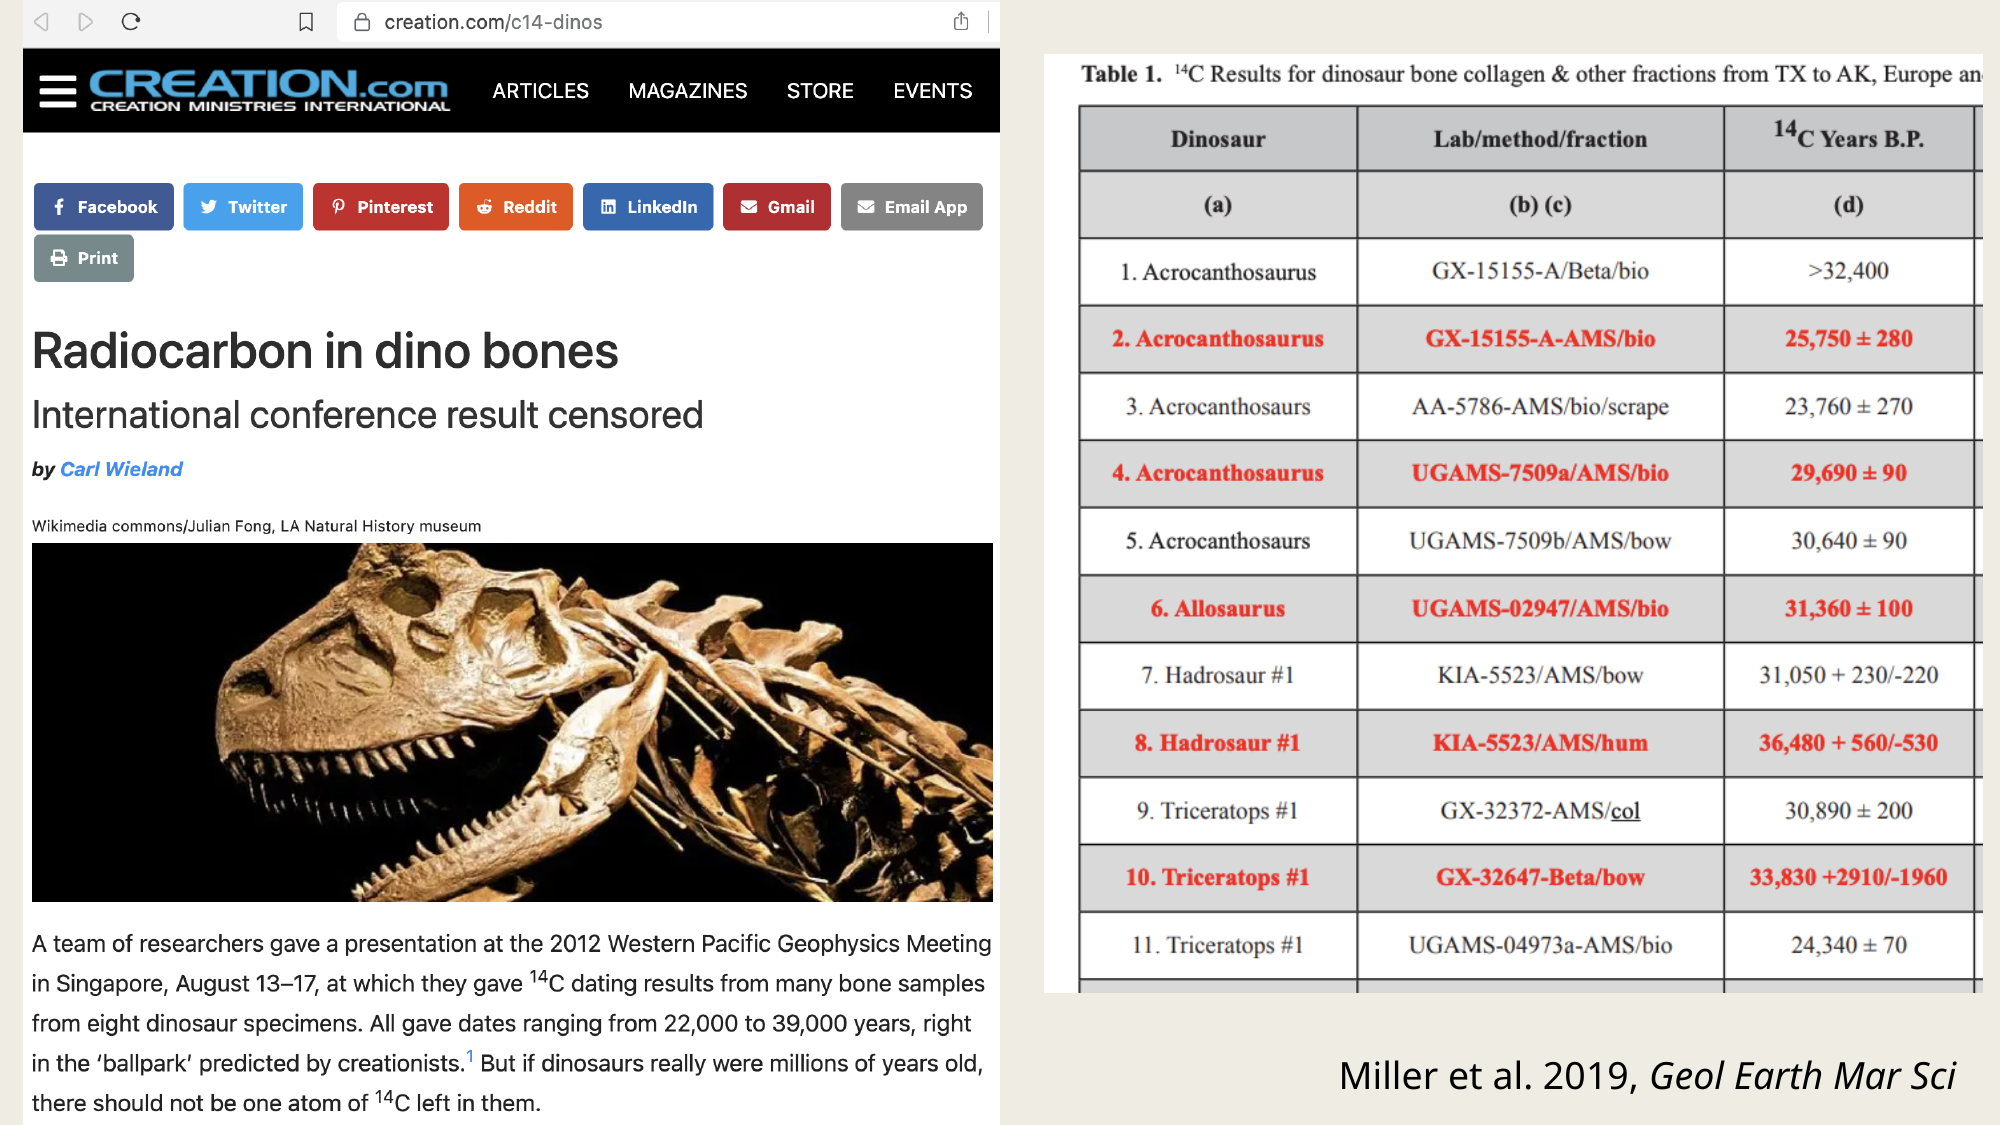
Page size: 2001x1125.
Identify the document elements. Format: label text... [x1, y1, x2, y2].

text_box Miller et al. 2019, Geol Earth Mar Sci [1323, 1044, 1972, 1105]
picture [23, 0, 1000, 1125]
picture [1044, 54, 1983, 993]
